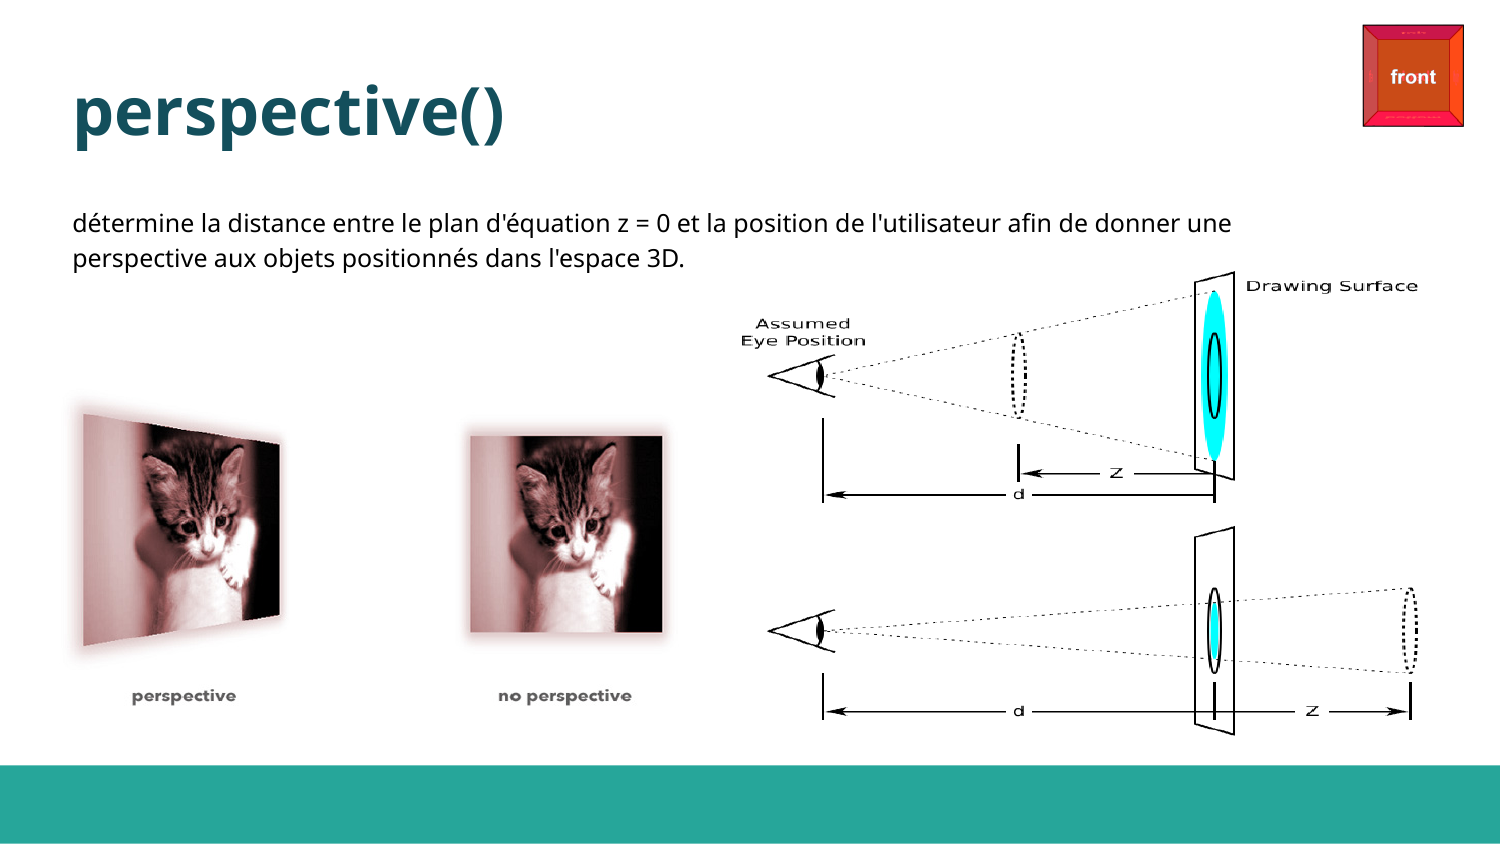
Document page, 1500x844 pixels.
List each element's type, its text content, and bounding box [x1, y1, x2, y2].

list détermine la distance entre le plan d'équation z = 0 et la position de l'utilisateur afin de donner une perspective aux objets positionnés dans l'espace 3D. [57, 188, 1273, 352]
picture [1333, 0, 1500, 151]
picture [19, 247, 1476, 758]
title perspective() [57, 54, 1273, 164]
